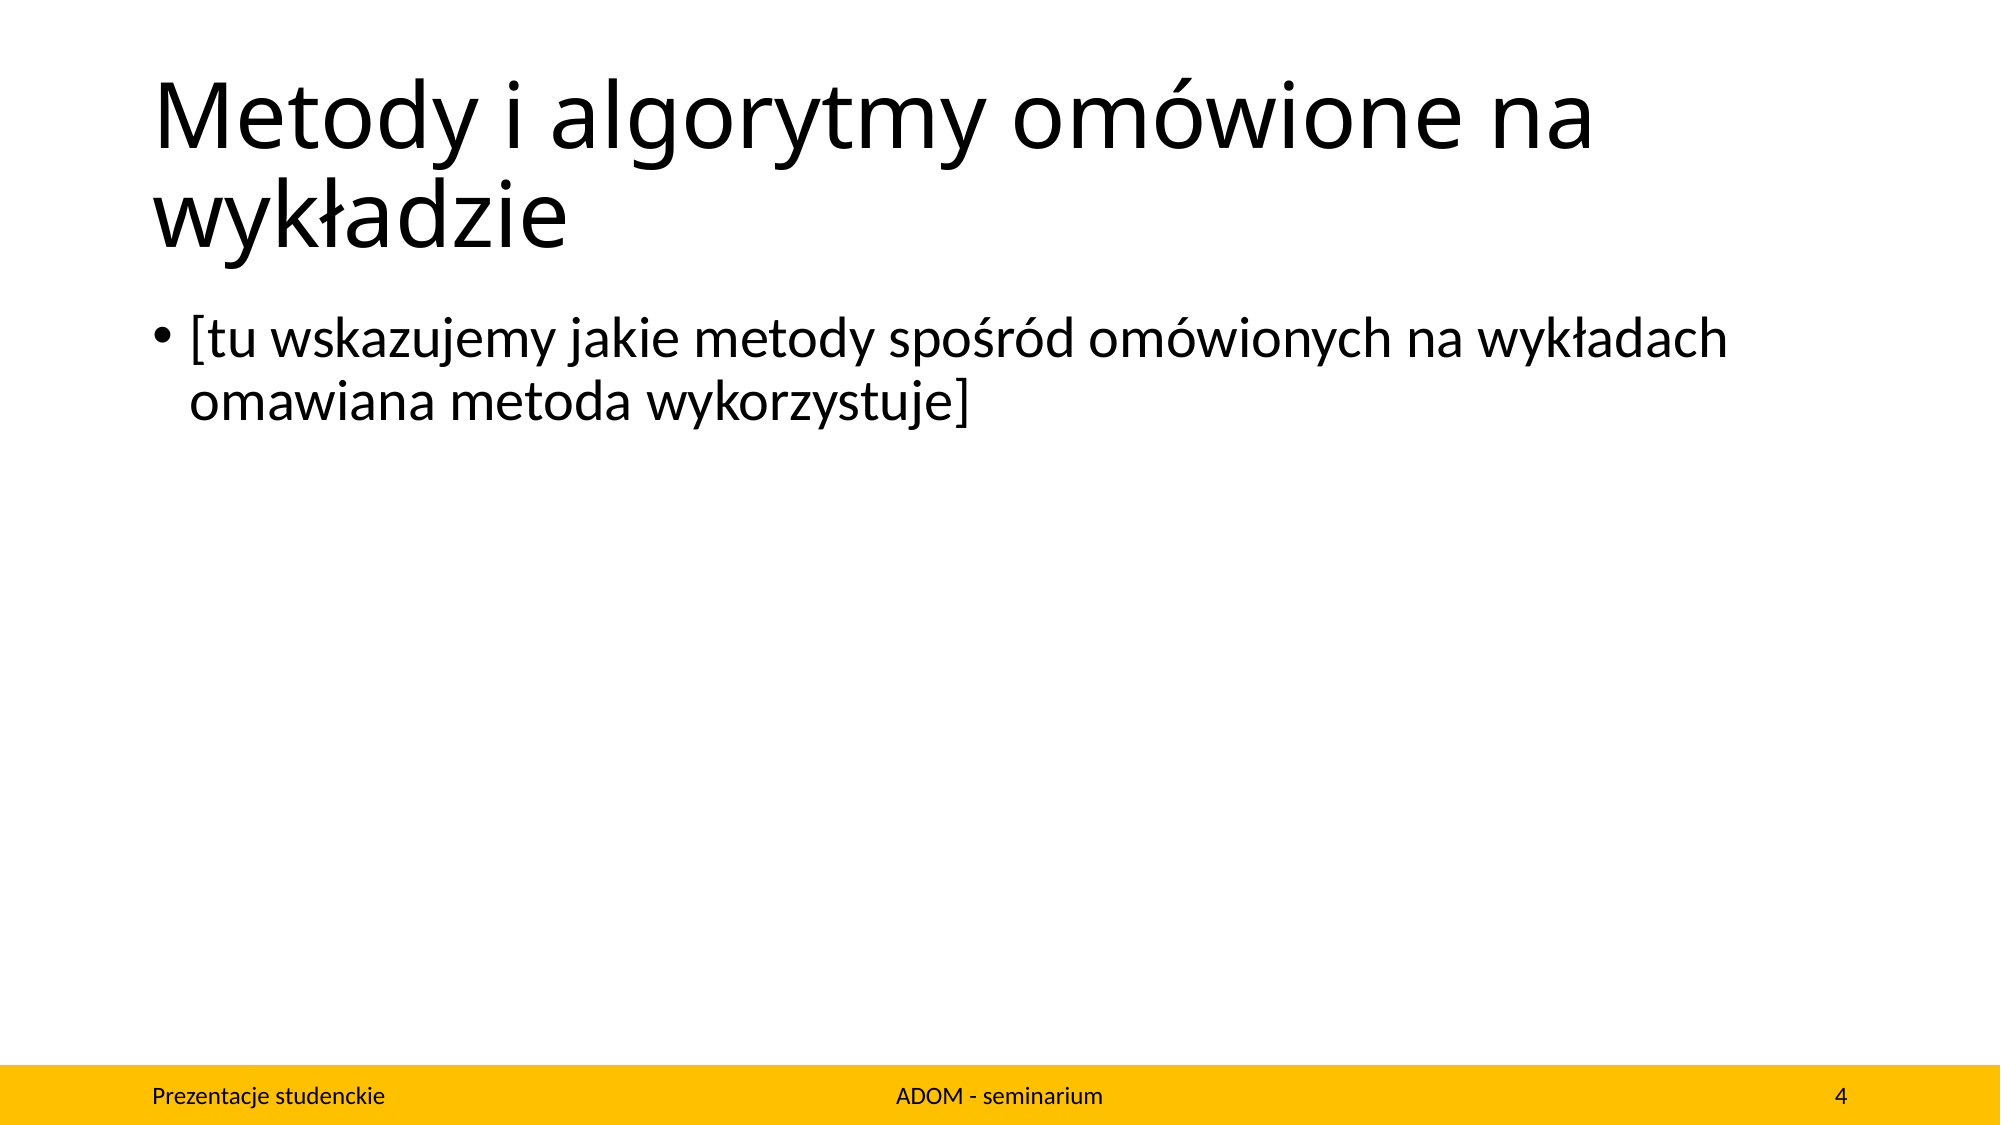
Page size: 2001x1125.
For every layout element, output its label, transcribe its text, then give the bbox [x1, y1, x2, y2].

footer ADOM - seminarium [662, 1065, 1338, 1125]
title Metody i algorytmy omówione na wykładzie [137, 59, 1863, 278]
list [tu wskazujemy jakie metody spośród omówionych na wykładach omawiana metoda wykorzystuje] [137, 299, 1863, 1014]
slide_number 4 [1412, 1065, 1863, 1125]
slide_number Prezentacje studenckie [137, 1065, 588, 1125]
